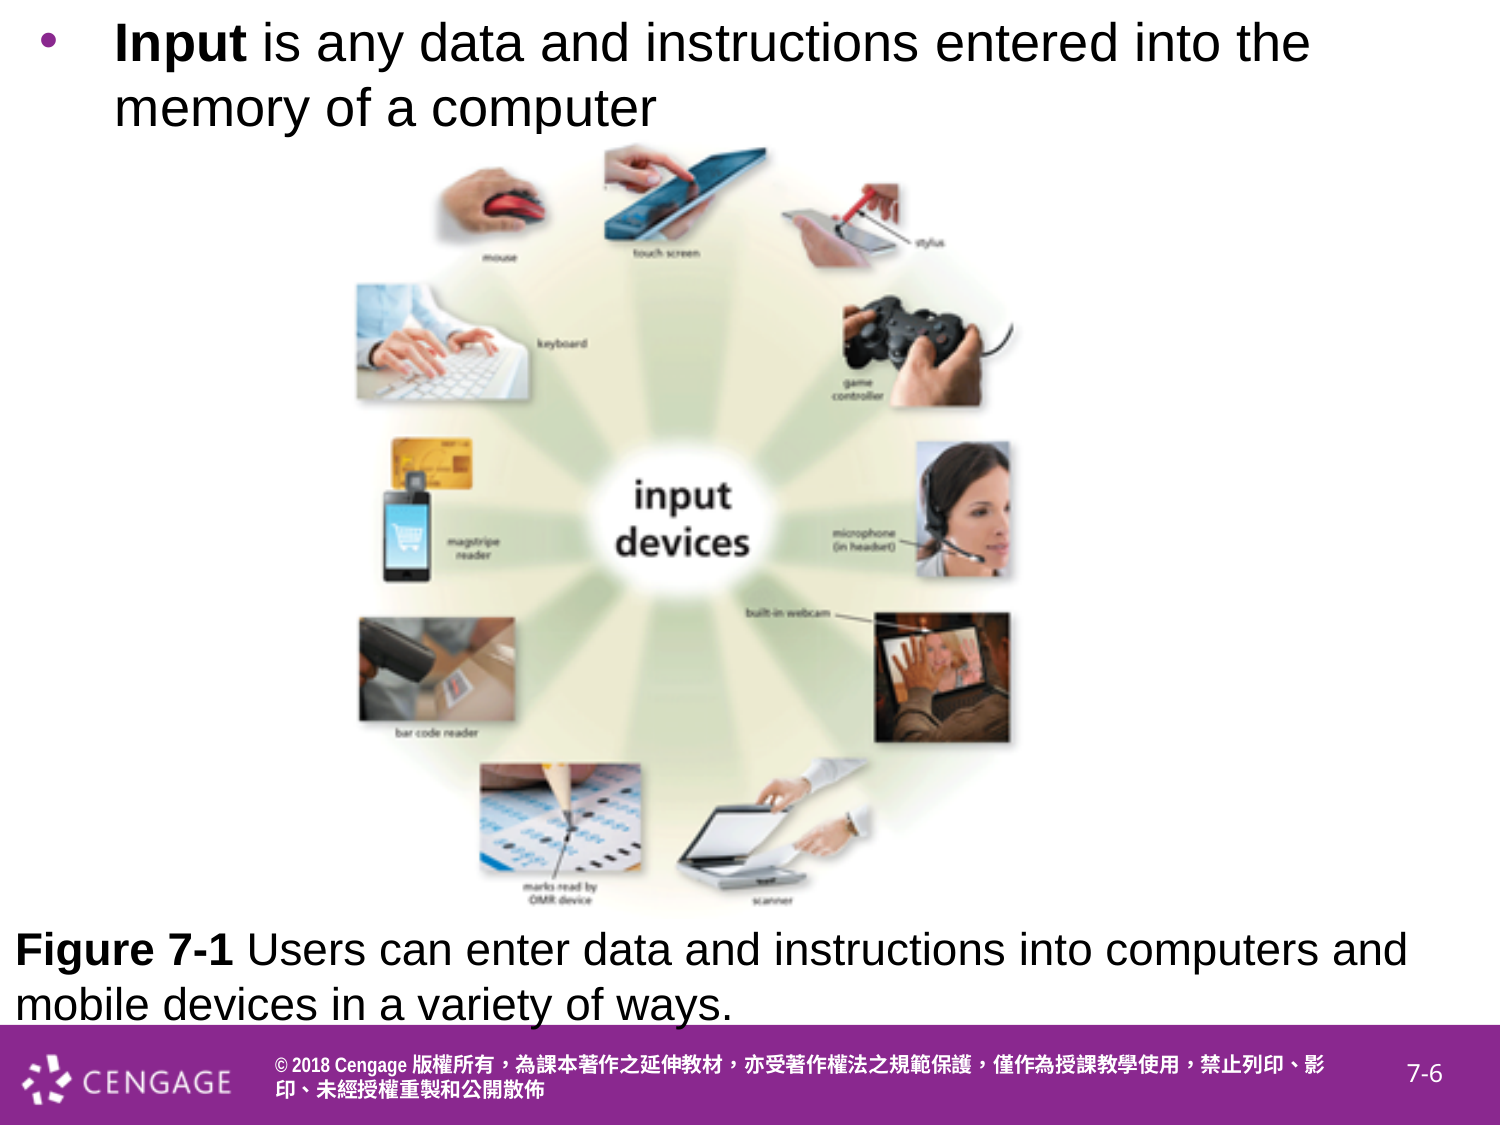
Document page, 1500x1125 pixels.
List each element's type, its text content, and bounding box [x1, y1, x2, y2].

picture [299, 134, 1051, 919]
list Input is any data and instructions entered into the memory of a computer [24, 0, 1484, 142]
picture [12, 1051, 236, 1113]
list Figure 7-1 Users can enter data and instructions into computers and mobile devices in a variety of ways. [0, 912, 1474, 1051]
